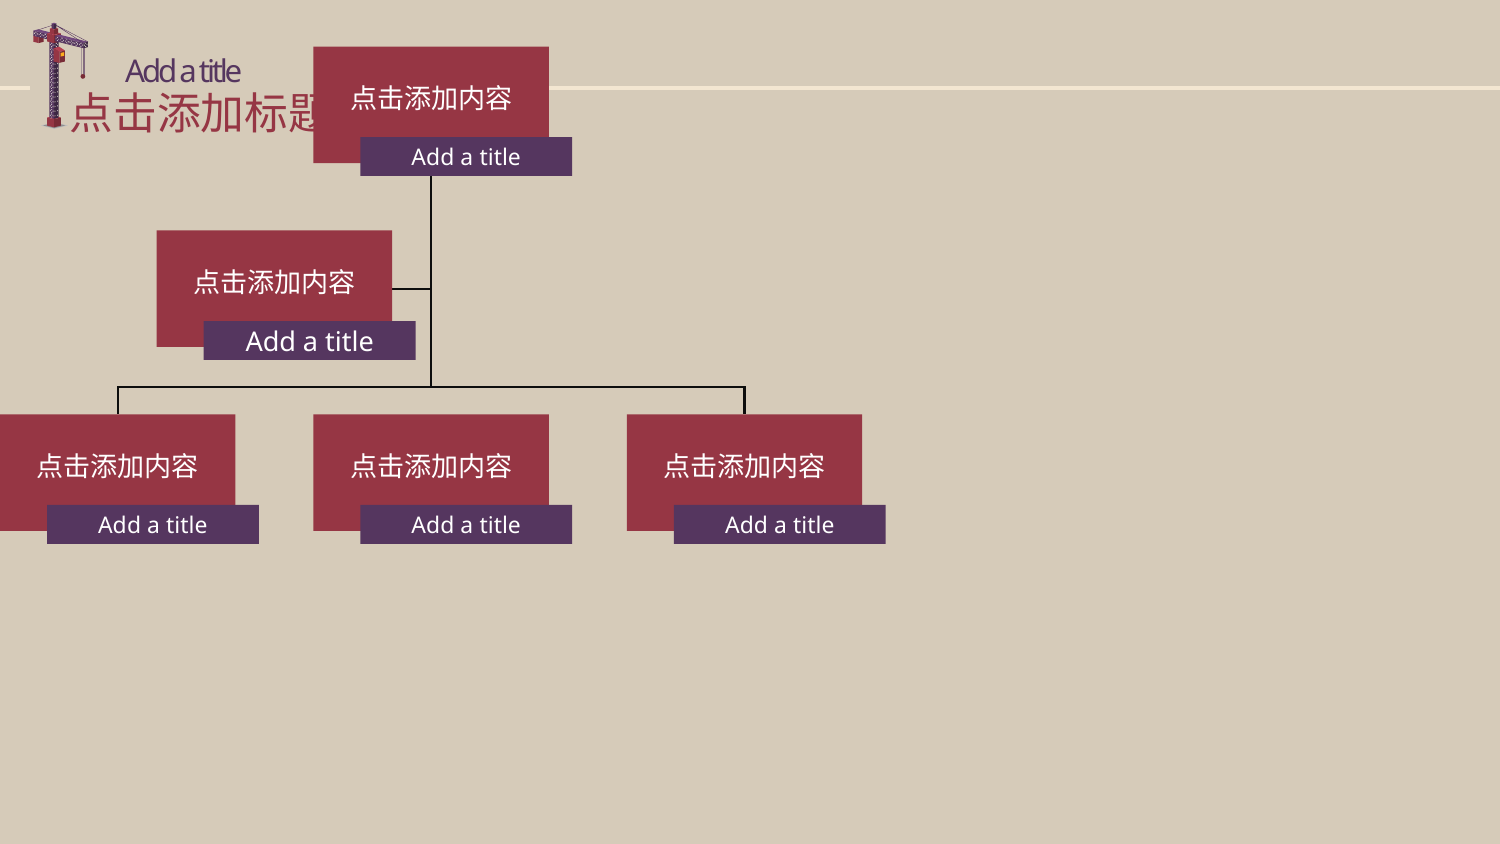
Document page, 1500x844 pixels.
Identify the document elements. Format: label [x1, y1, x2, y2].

text_box [325, 128, 1212, 720]
text_box [33, 22, 366, 147]
